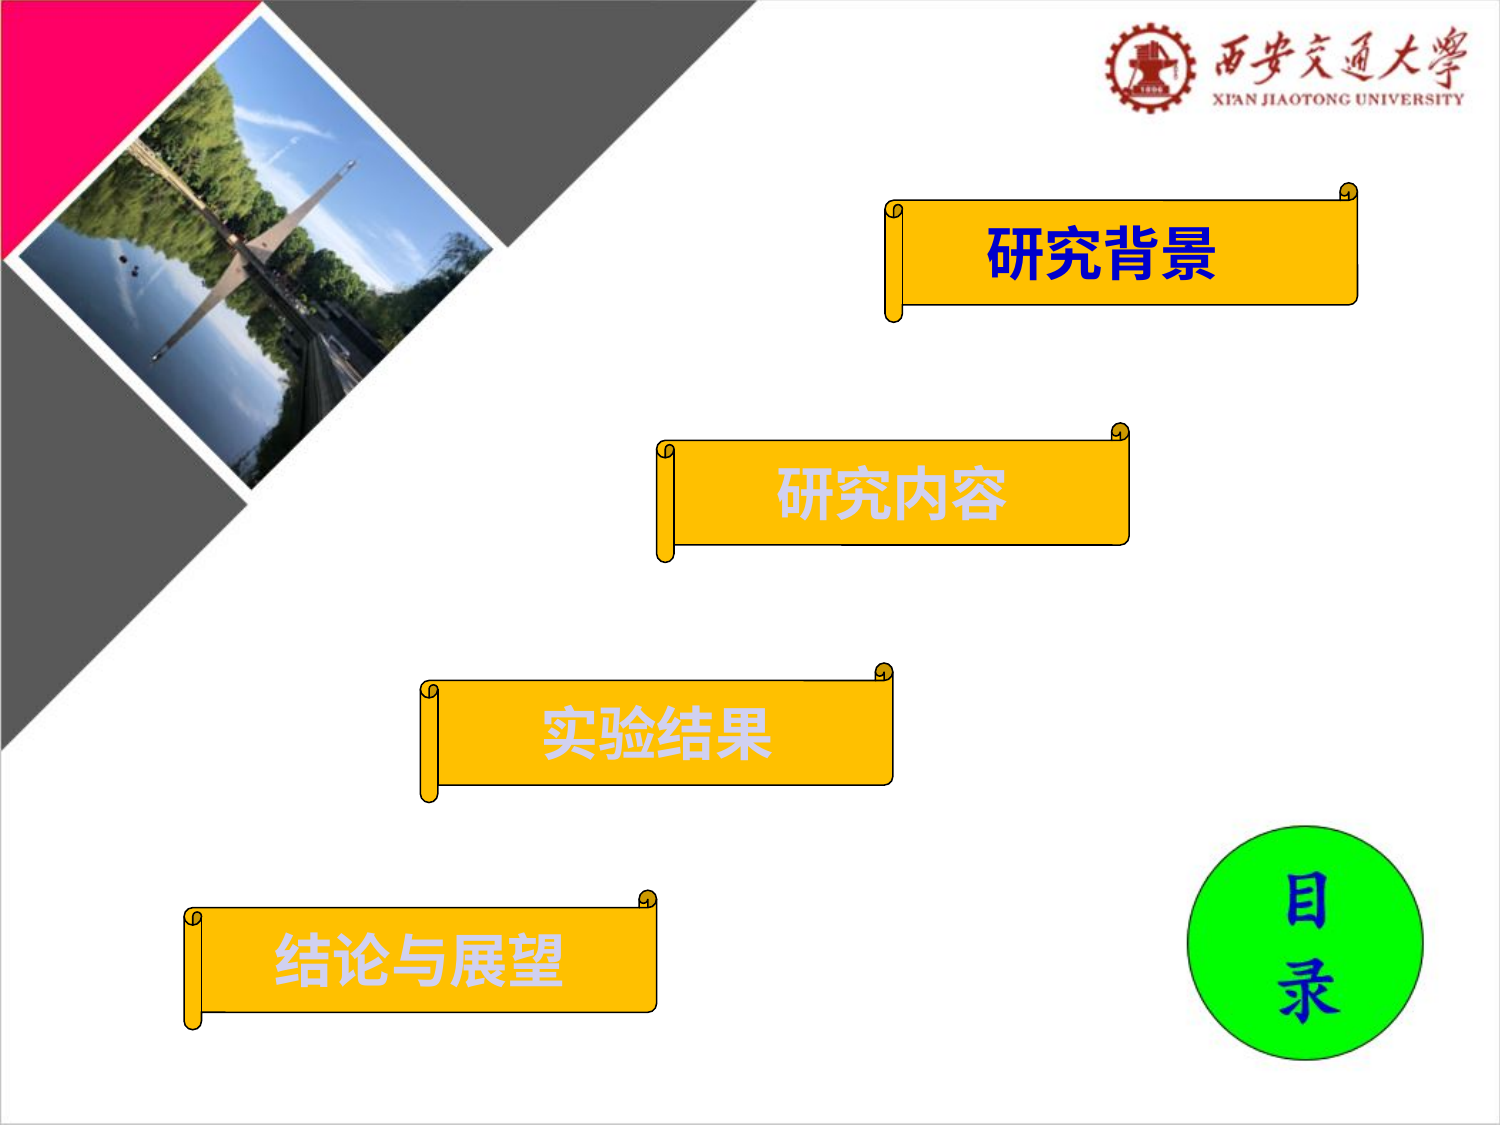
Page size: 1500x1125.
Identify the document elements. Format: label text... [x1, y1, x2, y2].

text_box [184, 890, 657, 1030]
text_box 实验结果 [525, 689, 788, 775]
text_box [884, 182, 1358, 323]
picture [0, 0, 1500, 1125]
text_box 研究内容 [761, 449, 1025, 535]
text_box 结论与展望 [247, 917, 594, 1002]
text_box [656, 422, 1130, 563]
text_box [420, 663, 893, 803]
text_box 研究背景 [971, 209, 1234, 295]
